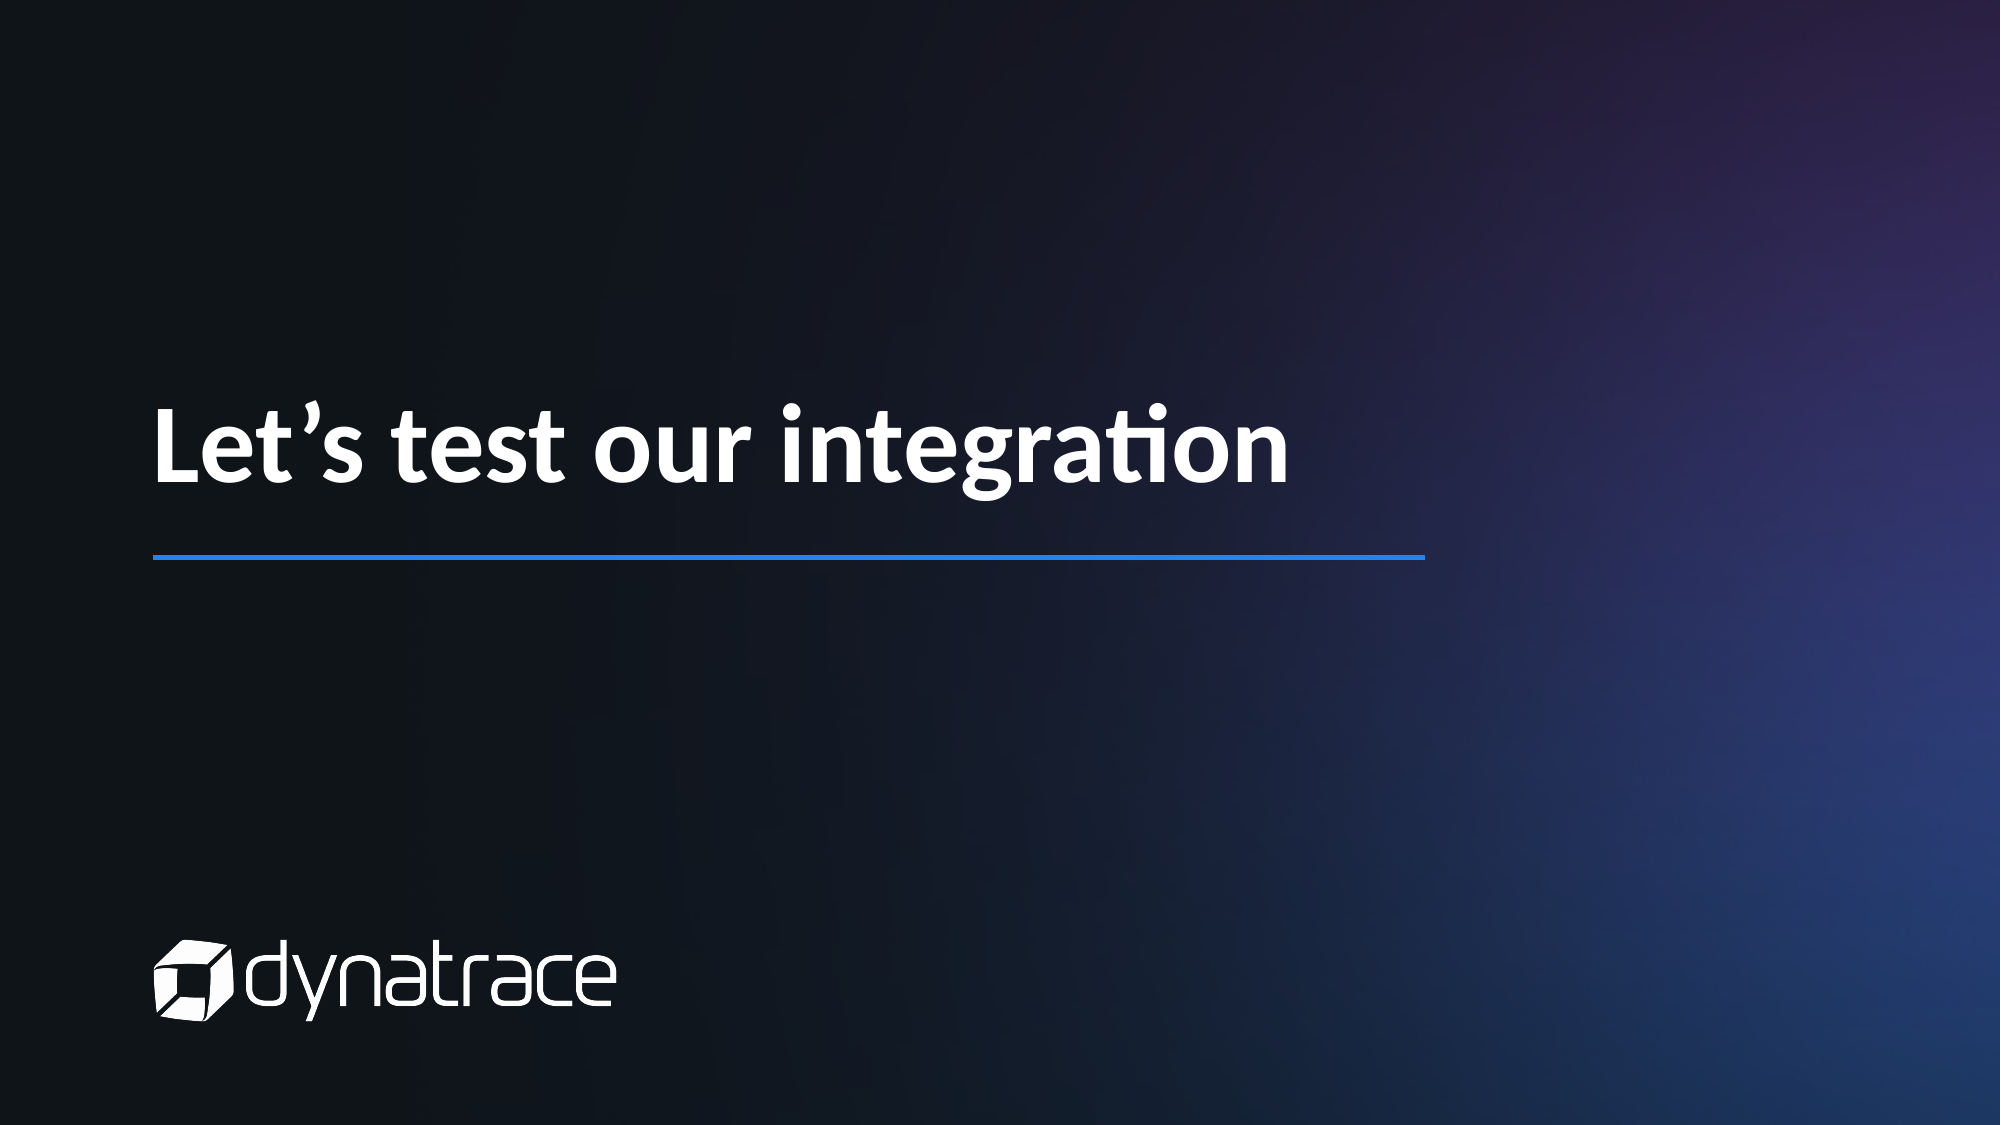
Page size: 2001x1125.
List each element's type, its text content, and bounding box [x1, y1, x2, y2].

picture [153, 0, 2000, 1125]
title Let’s test our integration [137, 196, 1446, 513]
